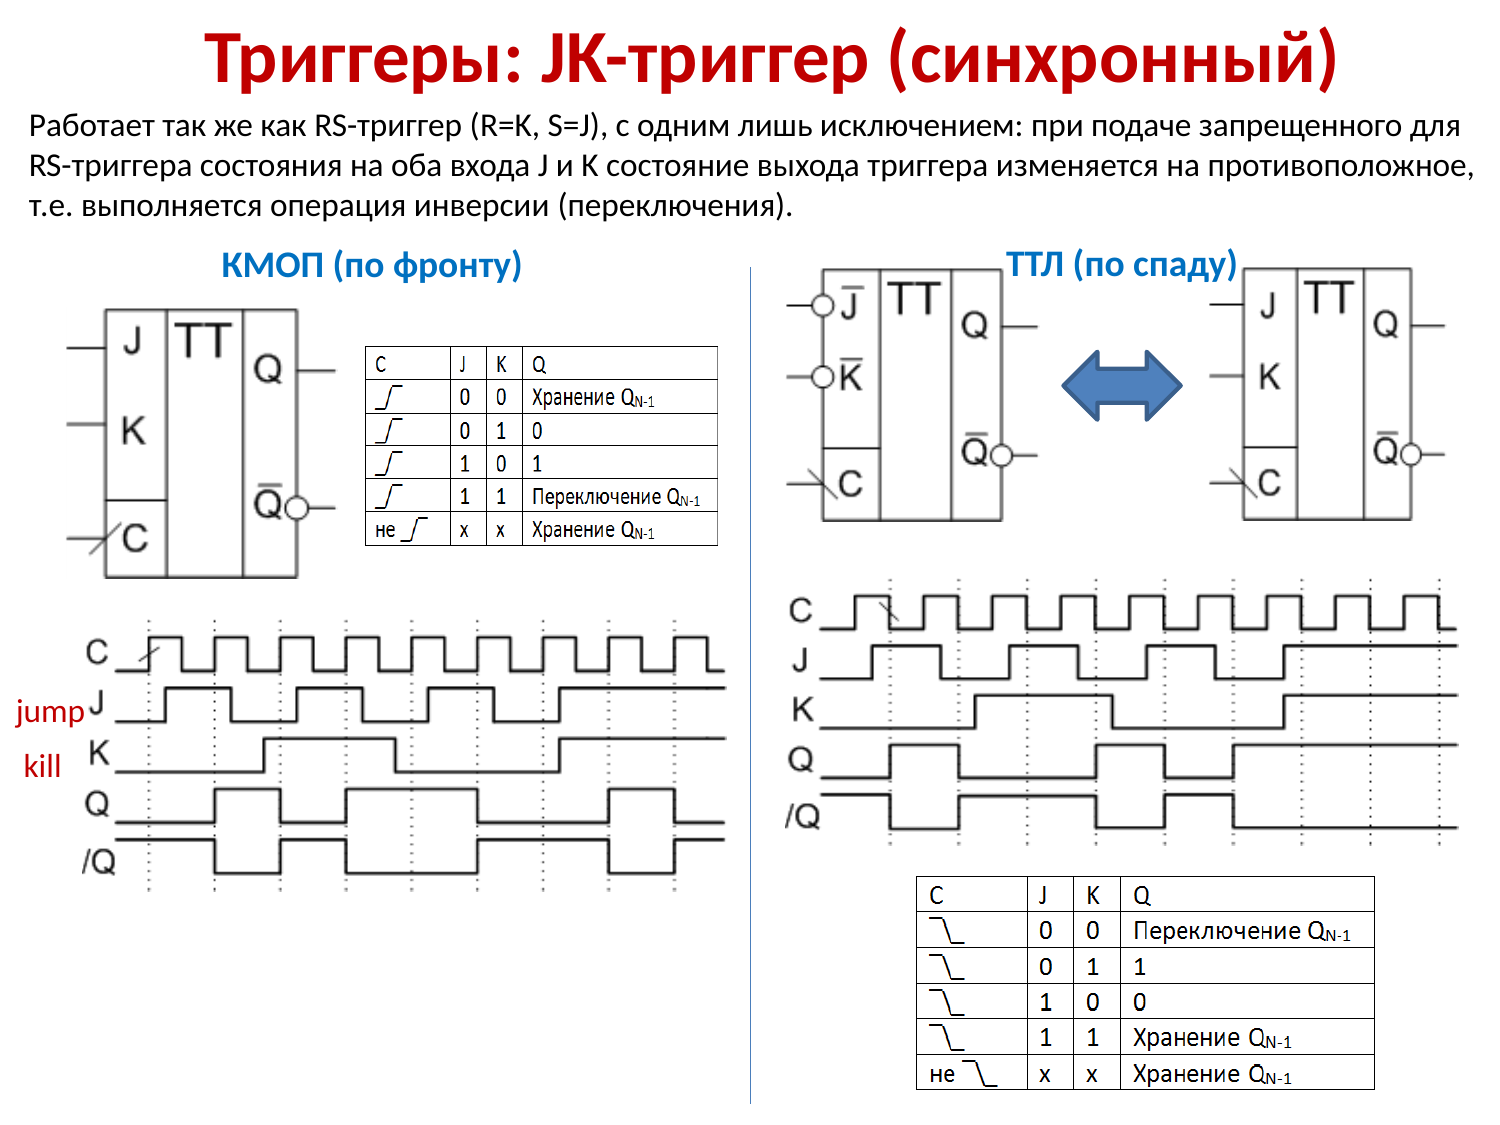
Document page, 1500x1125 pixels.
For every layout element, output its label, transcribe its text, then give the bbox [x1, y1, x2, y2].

picture [912, 870, 1379, 1095]
text_box [1061, 349, 1183, 422]
picture [785, 578, 1459, 847]
text_box Работает так же как RS-триггер (R=K, S=J), с одним лишь исключением: при подаче запрещенного для RS-триггера состояния на оба входа J и K состояние выхода триггера изменяется на противоположное, т.е. выполняется операция инверсии (переключения). [13, 96, 1496, 231]
picture [65, 307, 338, 580]
text_box ТТЛ (по спаду) [797, 231, 1447, 291]
picture [785, 266, 1040, 522]
picture [360, 333, 728, 554]
text_box kill [9, 737, 77, 792]
picture [82, 619, 728, 892]
text_box Триггеры: JK-триггер (синхронный) [45, 4, 1499, 101]
text_box КМОП (по фронту) [18, 232, 727, 293]
picture [1208, 265, 1448, 521]
text_box jump [1, 681, 77, 737]
